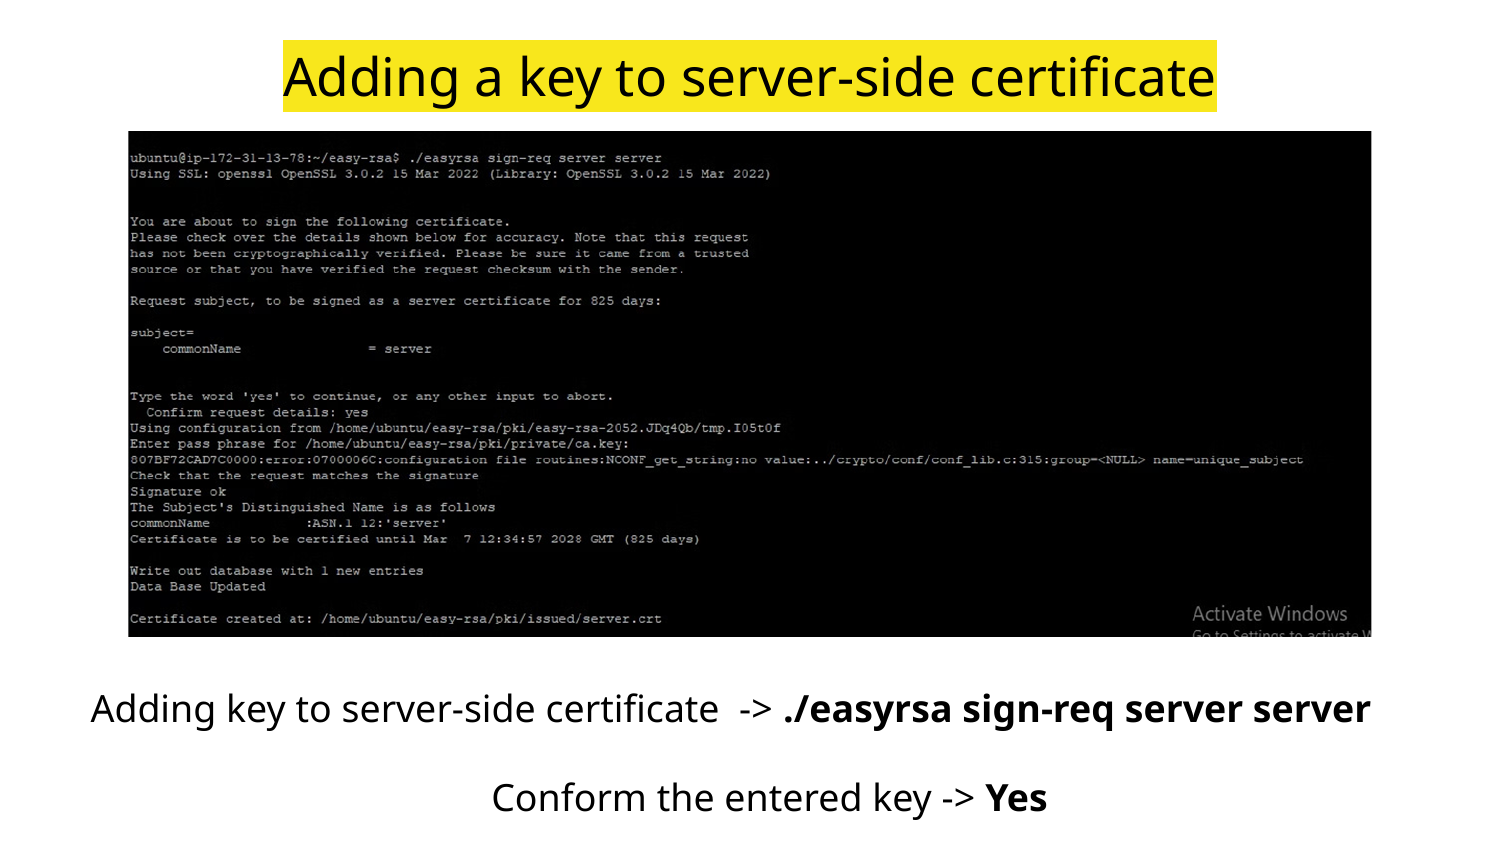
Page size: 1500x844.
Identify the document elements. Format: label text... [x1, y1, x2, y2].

list Adding key to server-side certificate -> ./easyrsa sign-req server server Conform the entered key -> Yes [75, 647, 1474, 844]
picture [128, 130, 1372, 637]
title Adding a key to server-side certificate [51, 28, 1449, 123]
